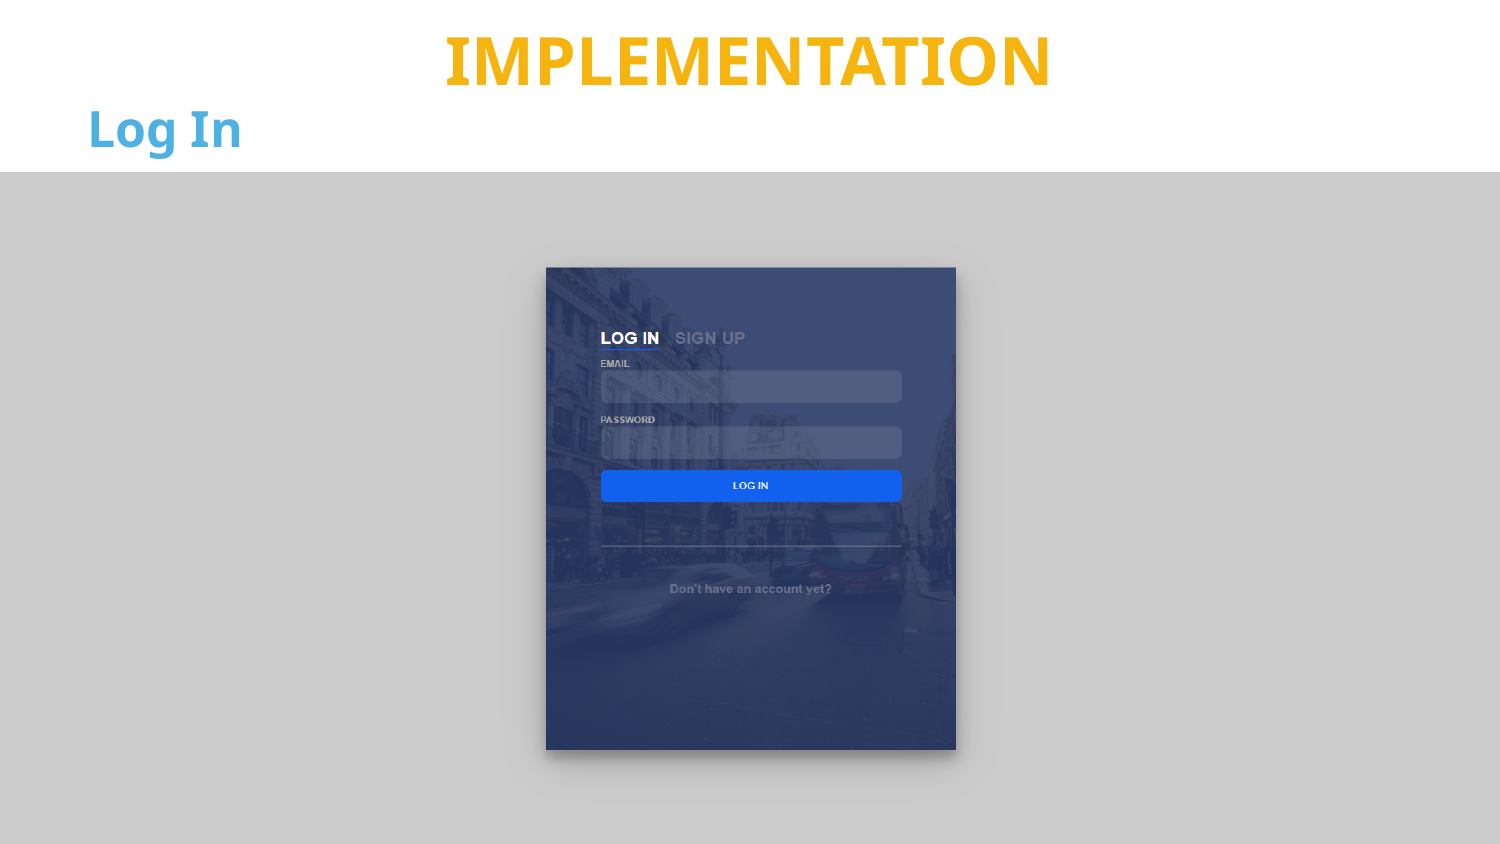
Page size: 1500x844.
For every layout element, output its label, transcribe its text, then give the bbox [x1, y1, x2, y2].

picture [0, 172, 1500, 844]
text_box Log In [72, 78, 456, 170]
title IMPLEMENTATION [263, 19, 1237, 115]
